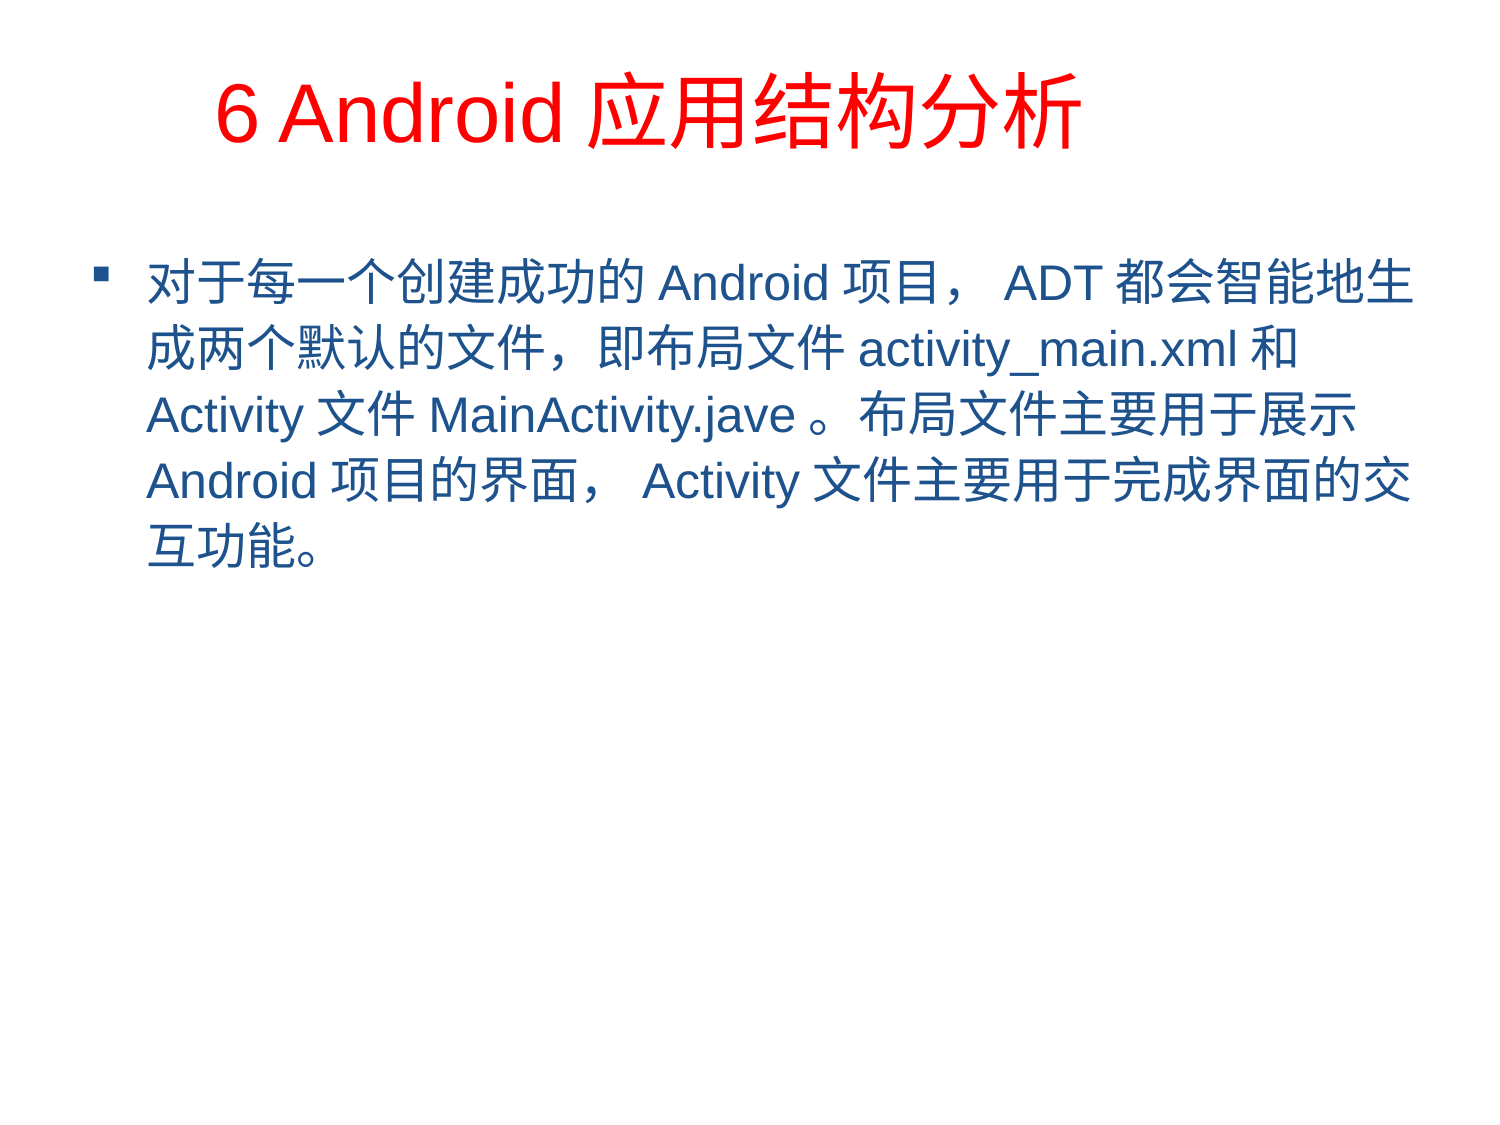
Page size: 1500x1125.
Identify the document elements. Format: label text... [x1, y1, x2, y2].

title 6 Android应用结构分析 [37, 37, 1100, 180]
list 对于每一个创建成功的Android项目，ADT都会智能地生成两个默认的文件，即布局文件activity_main.xml和Activity文件MainActivity.jave。布局文件主要用于展示Android项目的界面，Activity文件主要用于完成界面的交互功能。 [75, 237, 1459, 1094]
